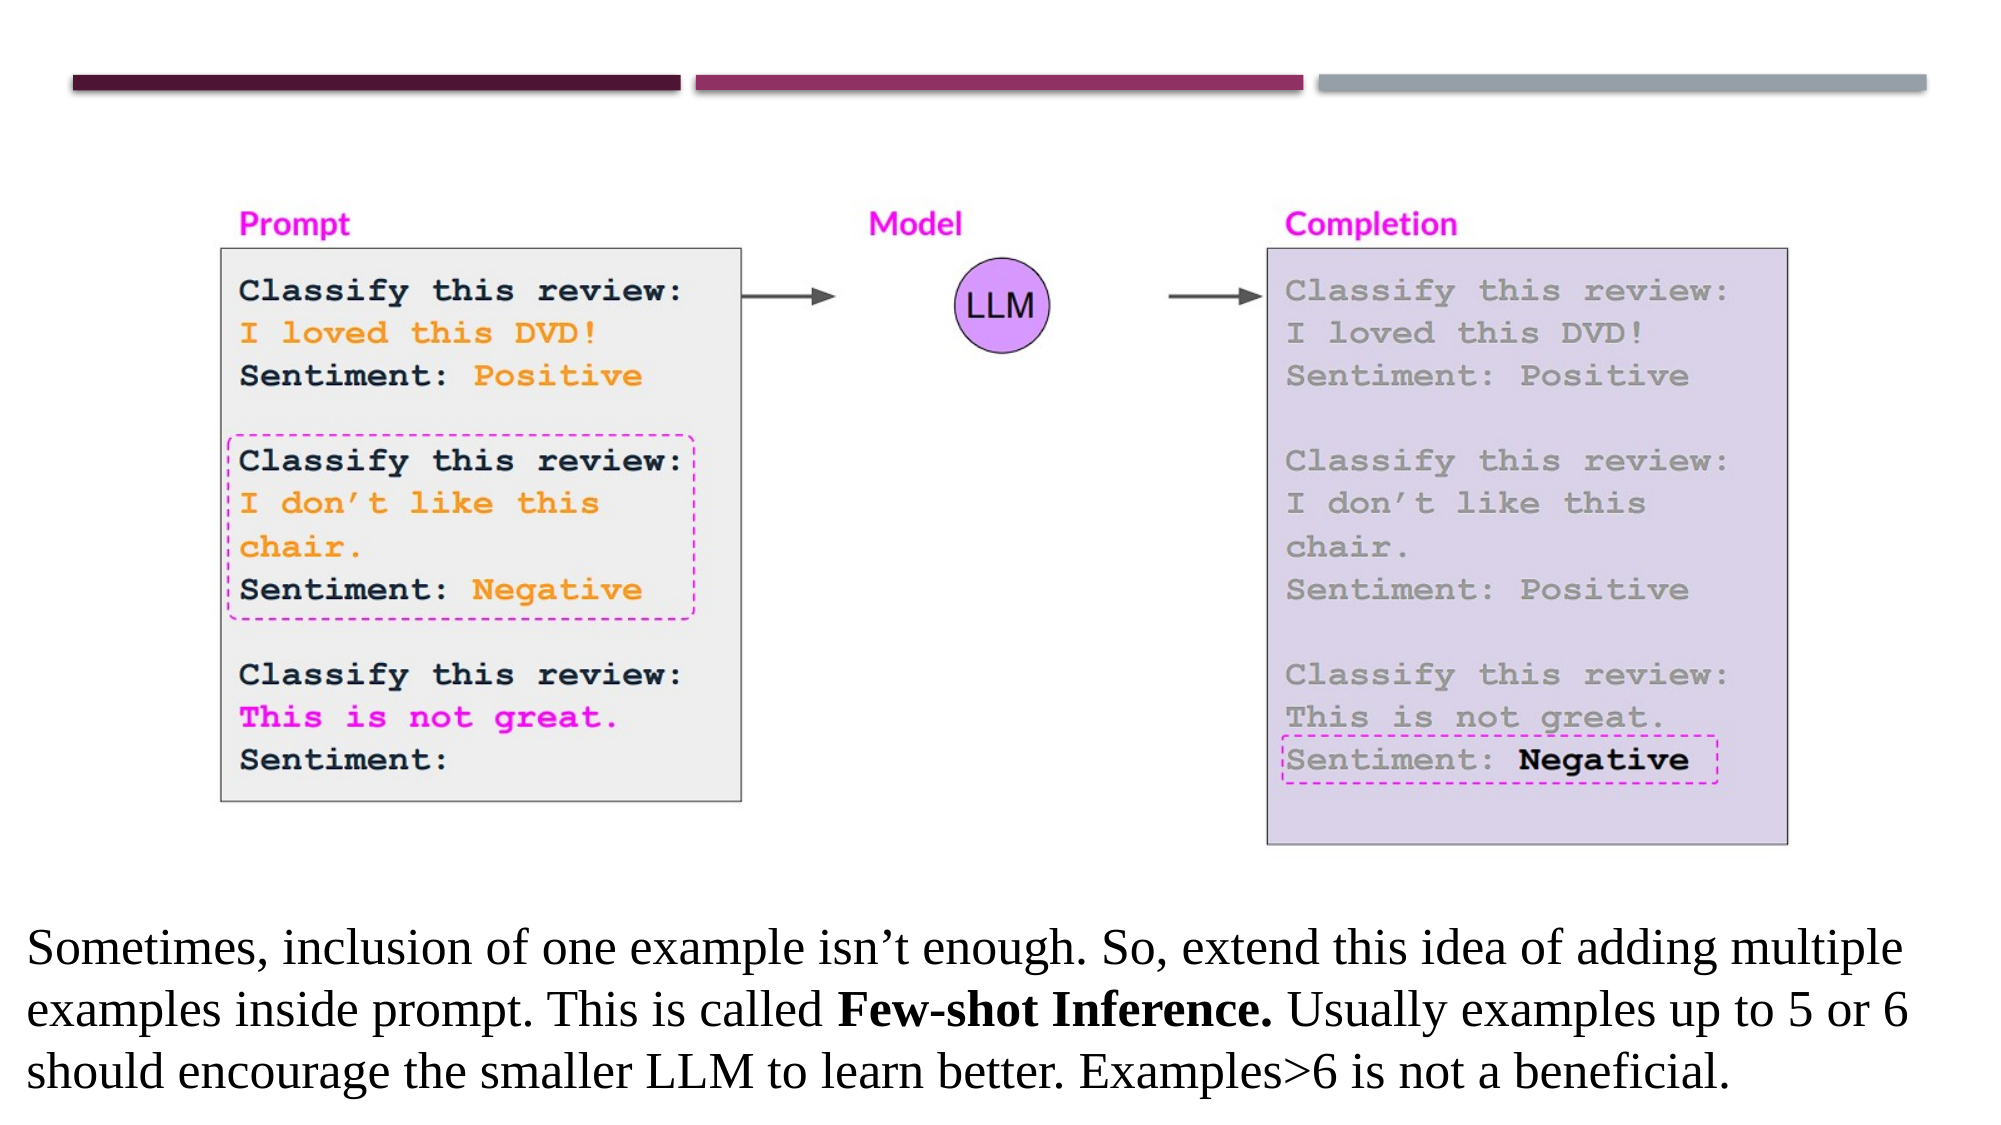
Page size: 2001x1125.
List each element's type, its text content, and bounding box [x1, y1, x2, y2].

list Sometimes, inclusion of one example isn’t enough. So, extend this idea of adding multiple examples inside prompt. This is called Few-shot Inference. Usually examples up to 5 or 6 should encourage the smaller LLM to learn better. Examples>6 is not a beneficial. [11, 887, 2000, 1125]
picture [132, 118, 1868, 873]
